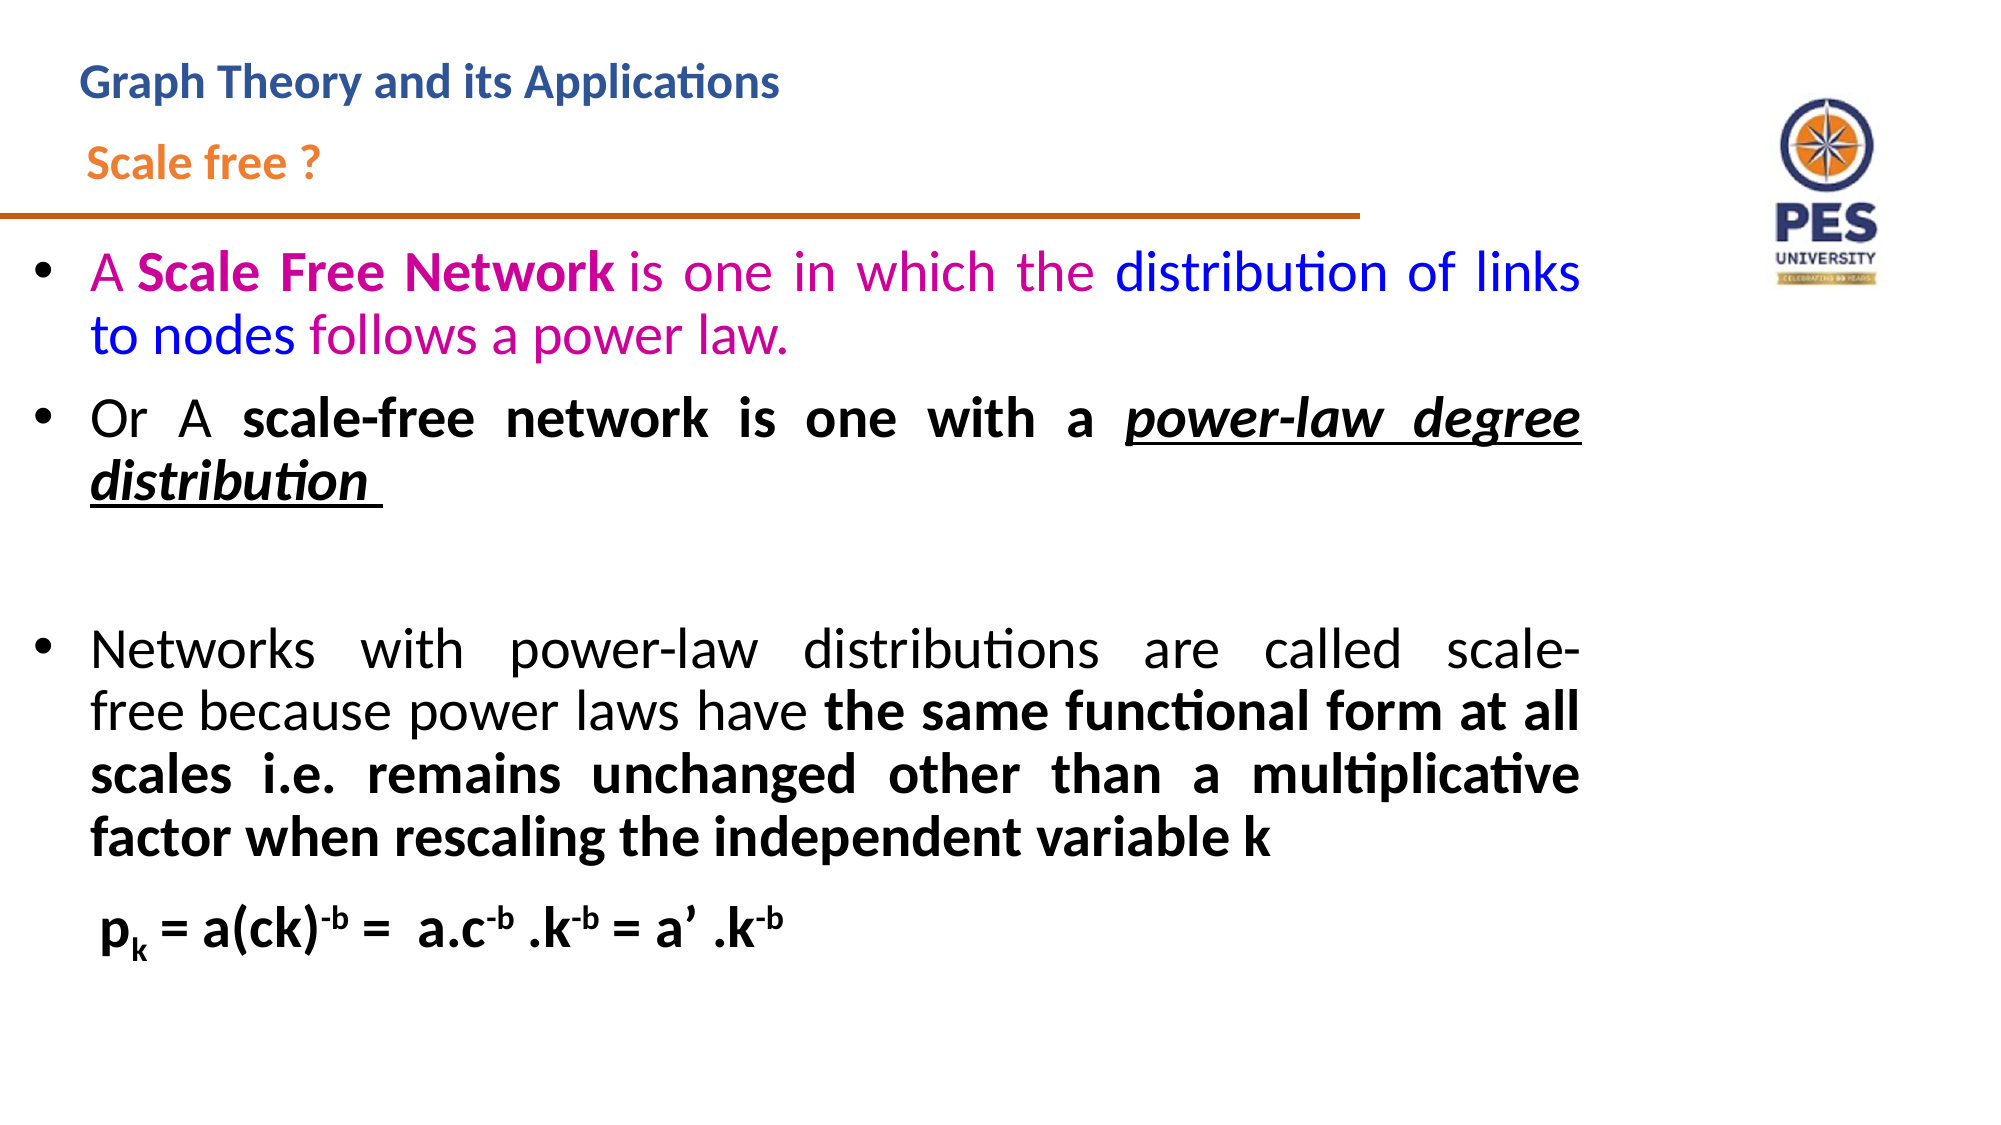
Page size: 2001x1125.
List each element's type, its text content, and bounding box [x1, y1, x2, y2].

picture [1748, 93, 1902, 291]
text_box Graph Theory and its Applications [64, 41, 1295, 117]
text_box A Scale Free Network is one in which the distribution of links to nodes follows a power law. Or A scale-free network is one with a power-law degree distribution Networks with power-law distributions are called scale-free because power laws have the same functional form at all scales i.e. remains unchanged other than a multiplicative factor when rescaling the independent variable k pk = a(ck)-b = a.c-b .k-b = a’ .k-b [0, 233, 1597, 1106]
text_box Scale free ? [71, 122, 1384, 198]
